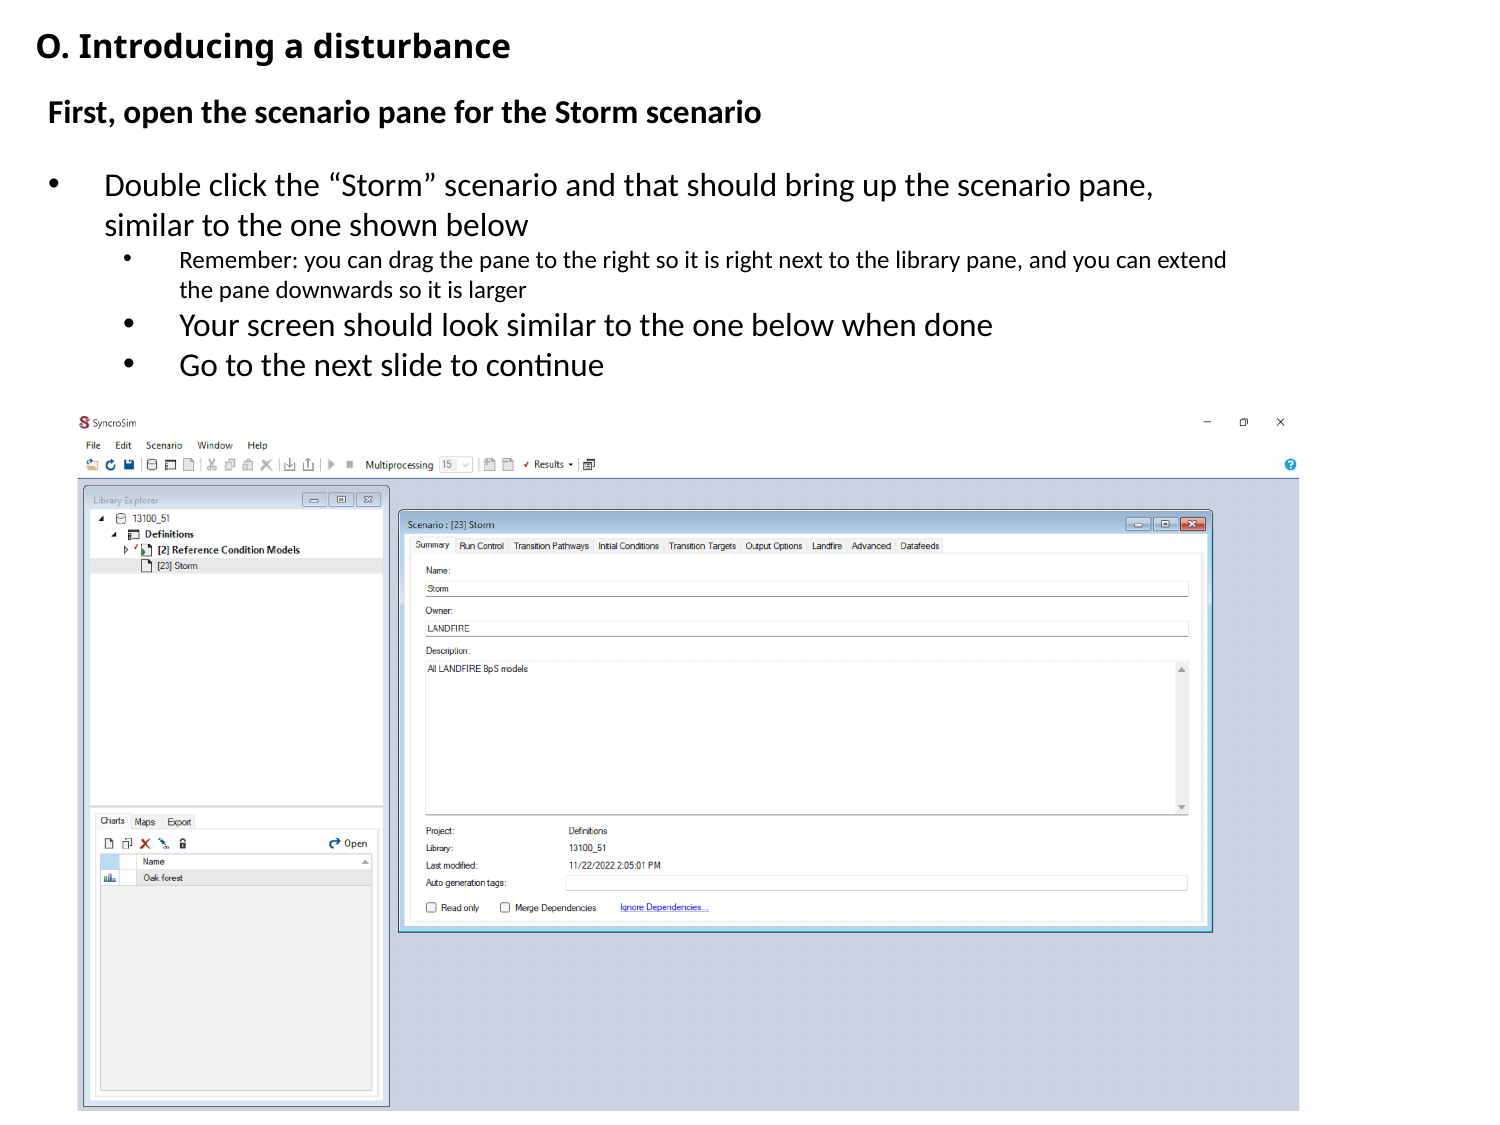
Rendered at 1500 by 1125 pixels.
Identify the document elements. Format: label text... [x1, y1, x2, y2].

text_box O. Introducing a disturbance [20, 18, 1430, 74]
text_box Double click the “Storm” scenario and that should bring up the scenario pane, similar to the one shown below Remember: you can drag the pane to the right so it is right next to the library pane, and you can extend the pane downwards so it is larger Your screen should look similar to the one below when done Go to the next slide to continue [33, 155, 1255, 391]
text_box First, open the scenario pane for the Storm scenario [33, 82, 913, 138]
picture [77, 413, 1300, 1111]
